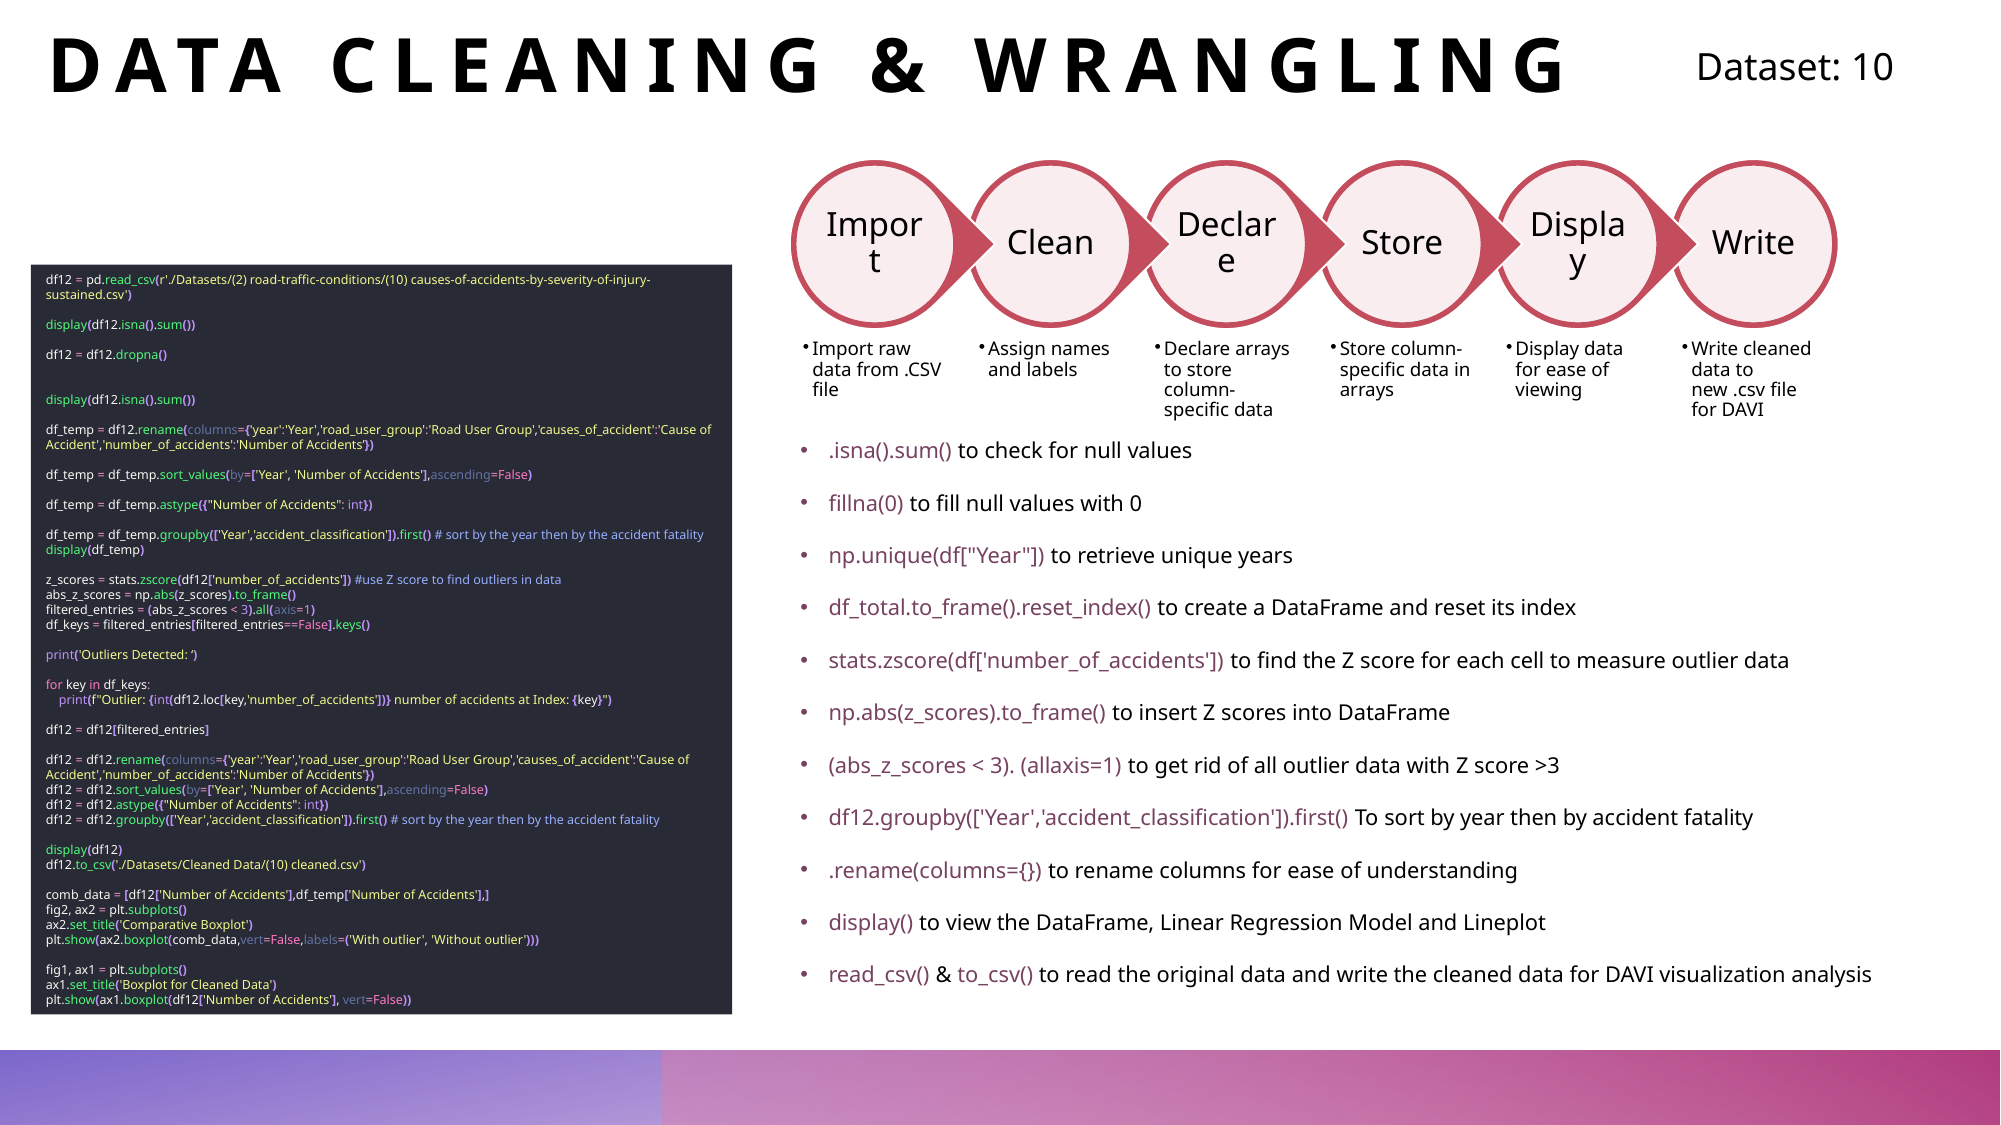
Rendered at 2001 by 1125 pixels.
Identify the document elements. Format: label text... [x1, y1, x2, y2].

text_box Dataset: 10 [1662, 35, 1928, 96]
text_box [704, 119, 1889, 430]
text_box df12 = pd.read_csv(r'./Datasets/(2) road-traffic-conditions/(10) causes-of-accidents-by-severity-of-injury-sustained.csv') display(df12.isna().sum()) df12 = df12.dropna() display(df12.isna().sum()) df_temp = df12.rename(columns={'year':'Year','road_user_group':'Road User Group','causes_of_accident':'Cause of Accident','number_of_accidents':'Number of Accidents’}) df_temp = df_temp.sort_values(by=['Year', 'Number of Accidents'],ascending=False) df_temp = df_temp.astype({"Number of Accidents": int}) df_temp = df_temp.groupby(['Year','accident_classification']).first() # sort by the year then by the accident fatality display(df_temp) z_scores = stats.zscore(df12['number_of_accidents']) #use Z score to find outliers in data abs_z_scores = np.abs(z_scores).to_frame() filtered_entries = (abs_z_scores < 3).all(axis=1) df_keys = filtered_entries[filtered_entries==False].keys() print('Outliers Detected: ‘) for key in df_keys: print(f"Outlier: {int(df12.loc[key,'number_of_accidents'])} number of accidents at Index: {key}") df12 = df12[filtered_entries] df12 = df12.rename(columns={'year':'Year','road_user_group':'Road User Group','causes_of_accident':'Cause of Accident','number_of_accidents':'Number of Accidents'}) df12 = df12.sort_values(by=['Year', 'Number of Accidents'],ascending=False) df12 = df12.astype({"Number of Accidents": int}) df12 = df12.groupby(['Year','accident_classification']).first() # sort by the year then by the accident fatality display(df12) df12.to_csv('./Datasets/Cleaned Data/(10) cleaned.csv') comb_data = [df12['Number of Accidents'],df_temp['Number of Accidents'],] fig2, ax2 = plt.subplots() ax2.set_title('Comparative Boxplot') plt.show(ax2.boxplot(comb_data,vert=False,labels=('With outlier', 'Without outlier'))) fig1, ax1 = plt.subplots() ax1.set_title('Boxplot for Cleaned Data') plt.show(ax1.boxplot(df12['Number of Accidents'], vert=False)) [30, 264, 733, 1015]
text_box .isna().sum() to check for null values fillna(0) to fill null values with 0 np.unique(df["Year"]) to retrieve unique years df_total.to_frame().reset_index() to create a DataFrame and reset its index stats.zscore(df['number_of_accidents']) to find the Z score for each cell to measure outlier data np.abs(z_scores).to_frame() to insert Z scores into DataFrame (abs_z_scores < 3). (allaxis=1) to get rid of all outlier data with Z score >3 df12.groupby(['Year','accident_classification']).first() To sort by year then by accident fatality .rename(columns={}) to rename columns for ease of understanding display() to view the DataFrame, Linear Regression Model and Lineplot read_csv() & to_csv() to read the original data and write the cleaned data for DAVI visualization analysis [785, 429, 1965, 1048]
title Data cleaning & Wrangling [47, 0, 1728, 109]
